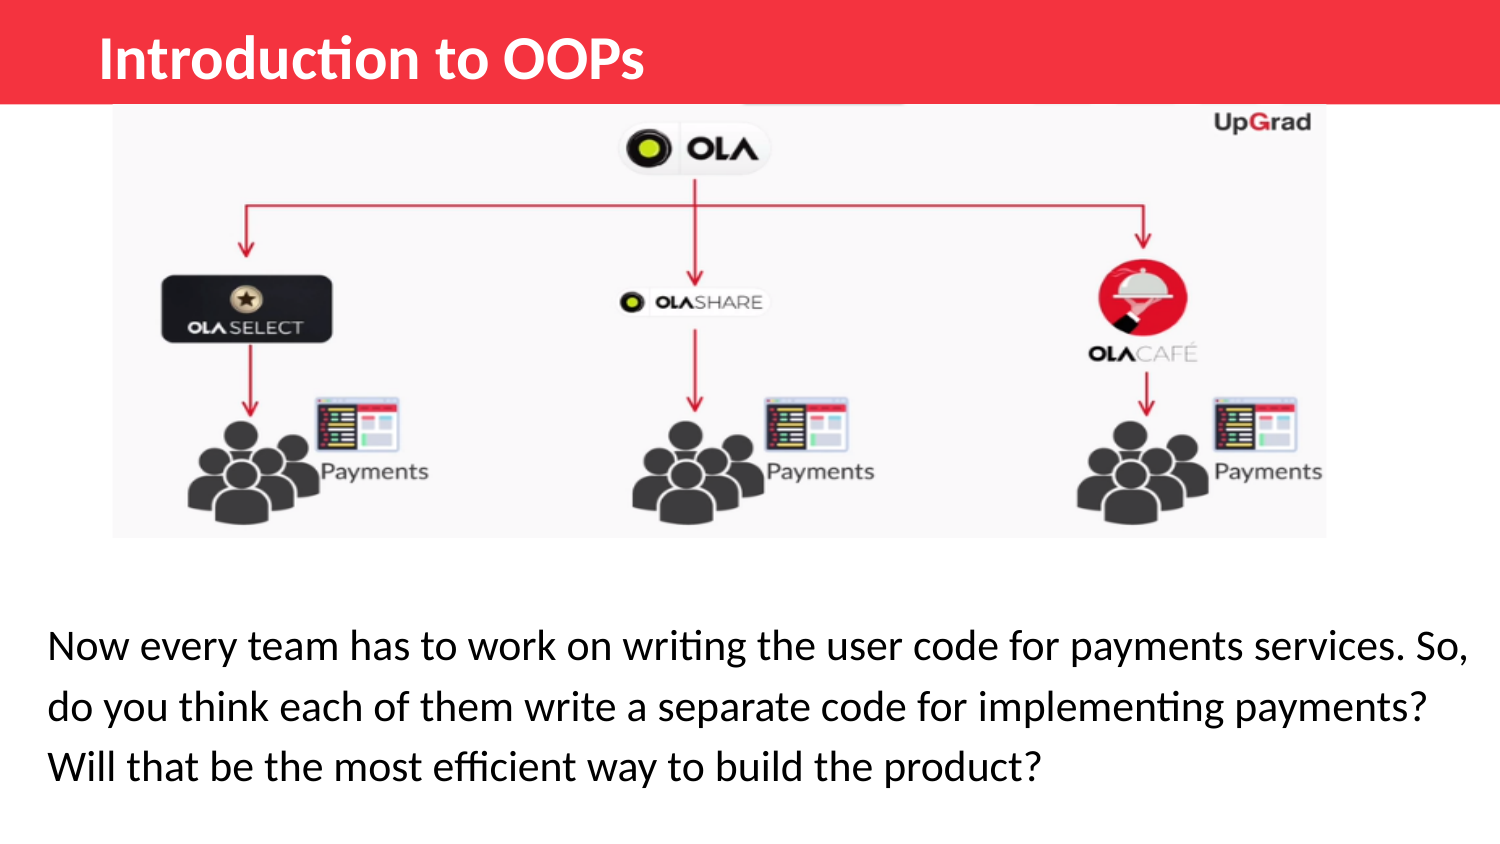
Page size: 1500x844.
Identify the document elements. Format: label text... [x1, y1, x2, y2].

text_box [0, 0, 1500, 105]
picture [112, 104, 1327, 538]
text_box Introduction to OOPs [83, 2, 1060, 138]
text_box [32, 148, 1464, 569]
text_box Now every team has to work on writing the user code for payments services. So, do you think each of them write a separate code for implementing payments? Will that be the most efficient way to build the product? [32, 594, 1500, 844]
